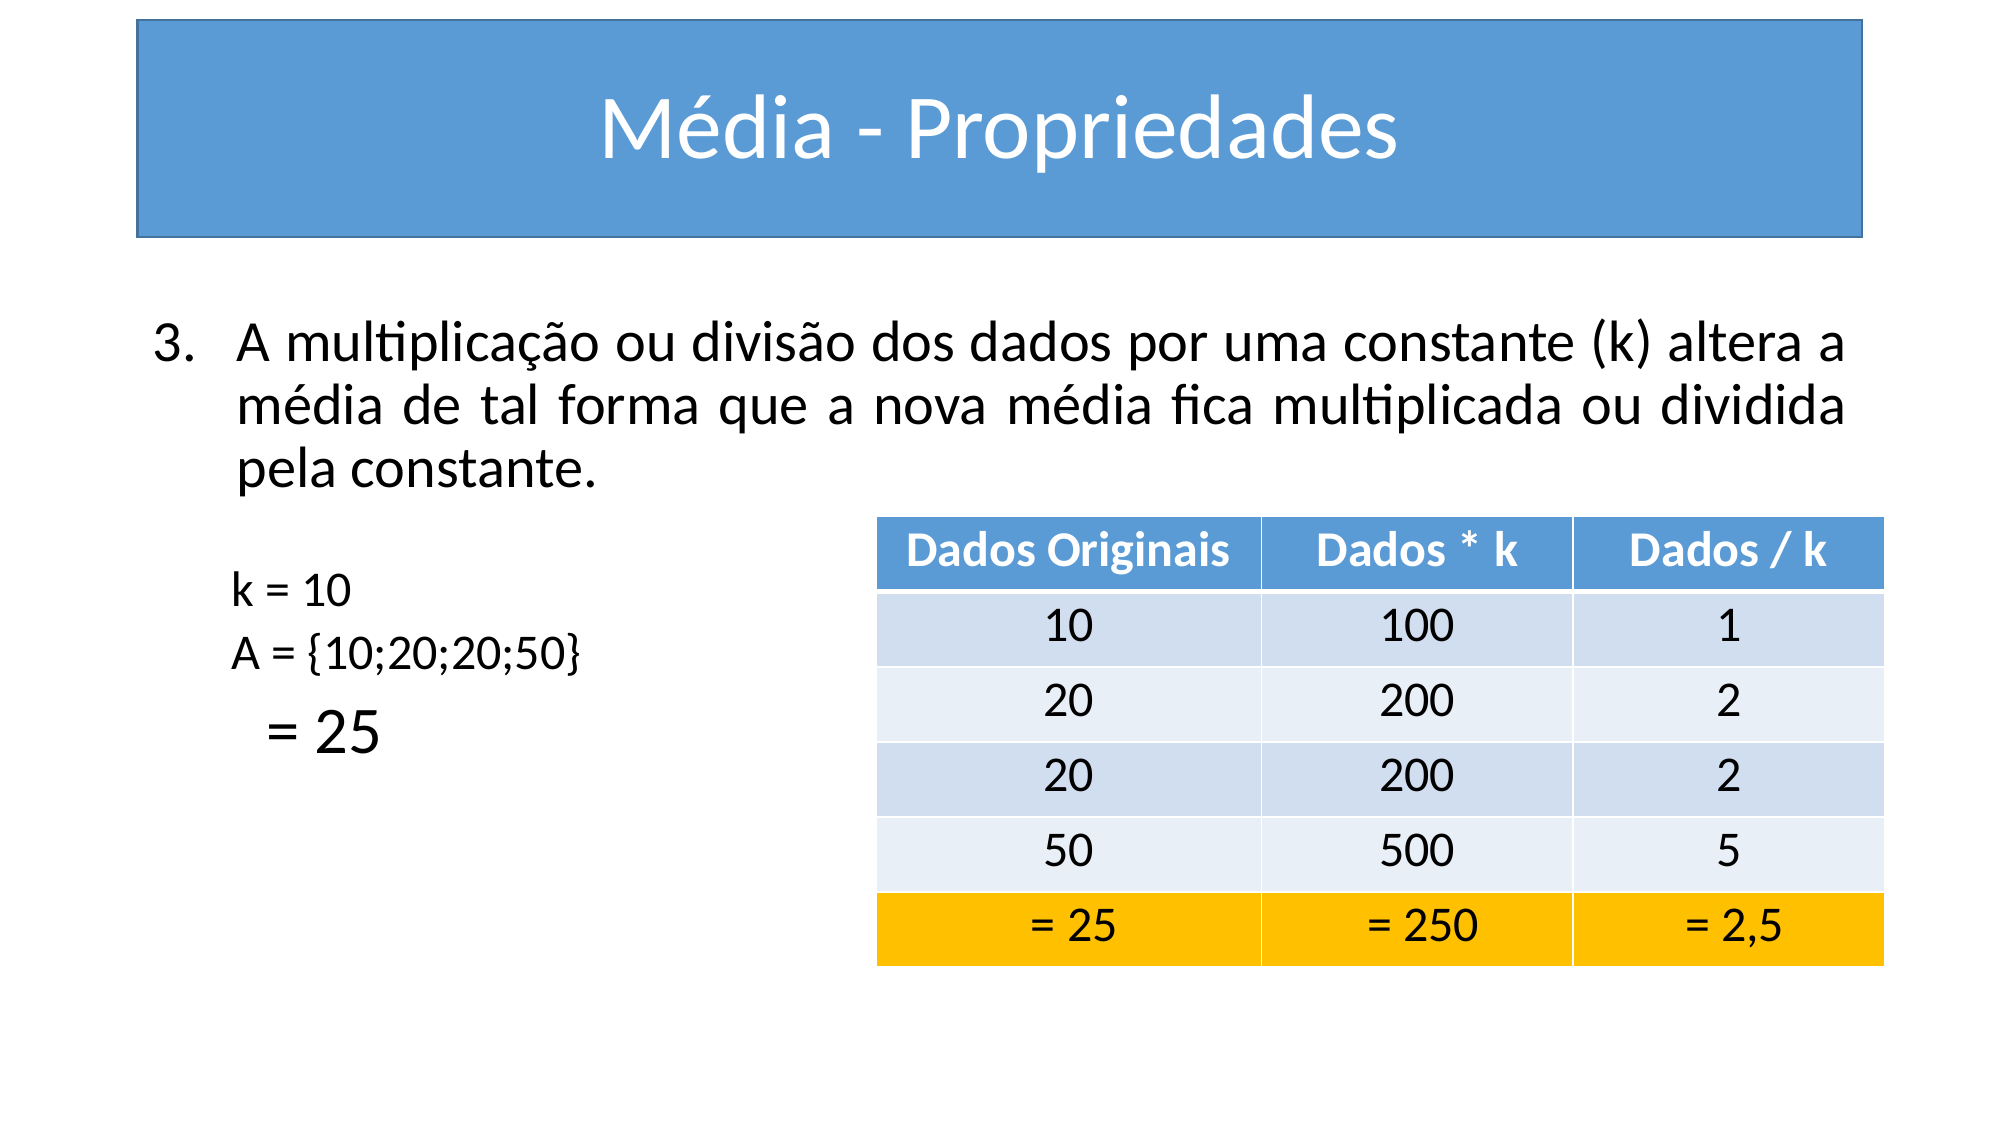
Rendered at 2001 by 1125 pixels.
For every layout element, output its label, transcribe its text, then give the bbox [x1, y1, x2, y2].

title Média - Propriedades [136, 19, 1863, 238]
text_box k = 10 [216, 549, 368, 624]
text_box A = {10;20;20;50} [216, 612, 597, 688]
list A multiplicação ou divisão dos dados por uma constante (k) altera a média de tal forma que a nova média fica multiplicada ou dividida pela constante. [137, 303, 1863, 1095]
